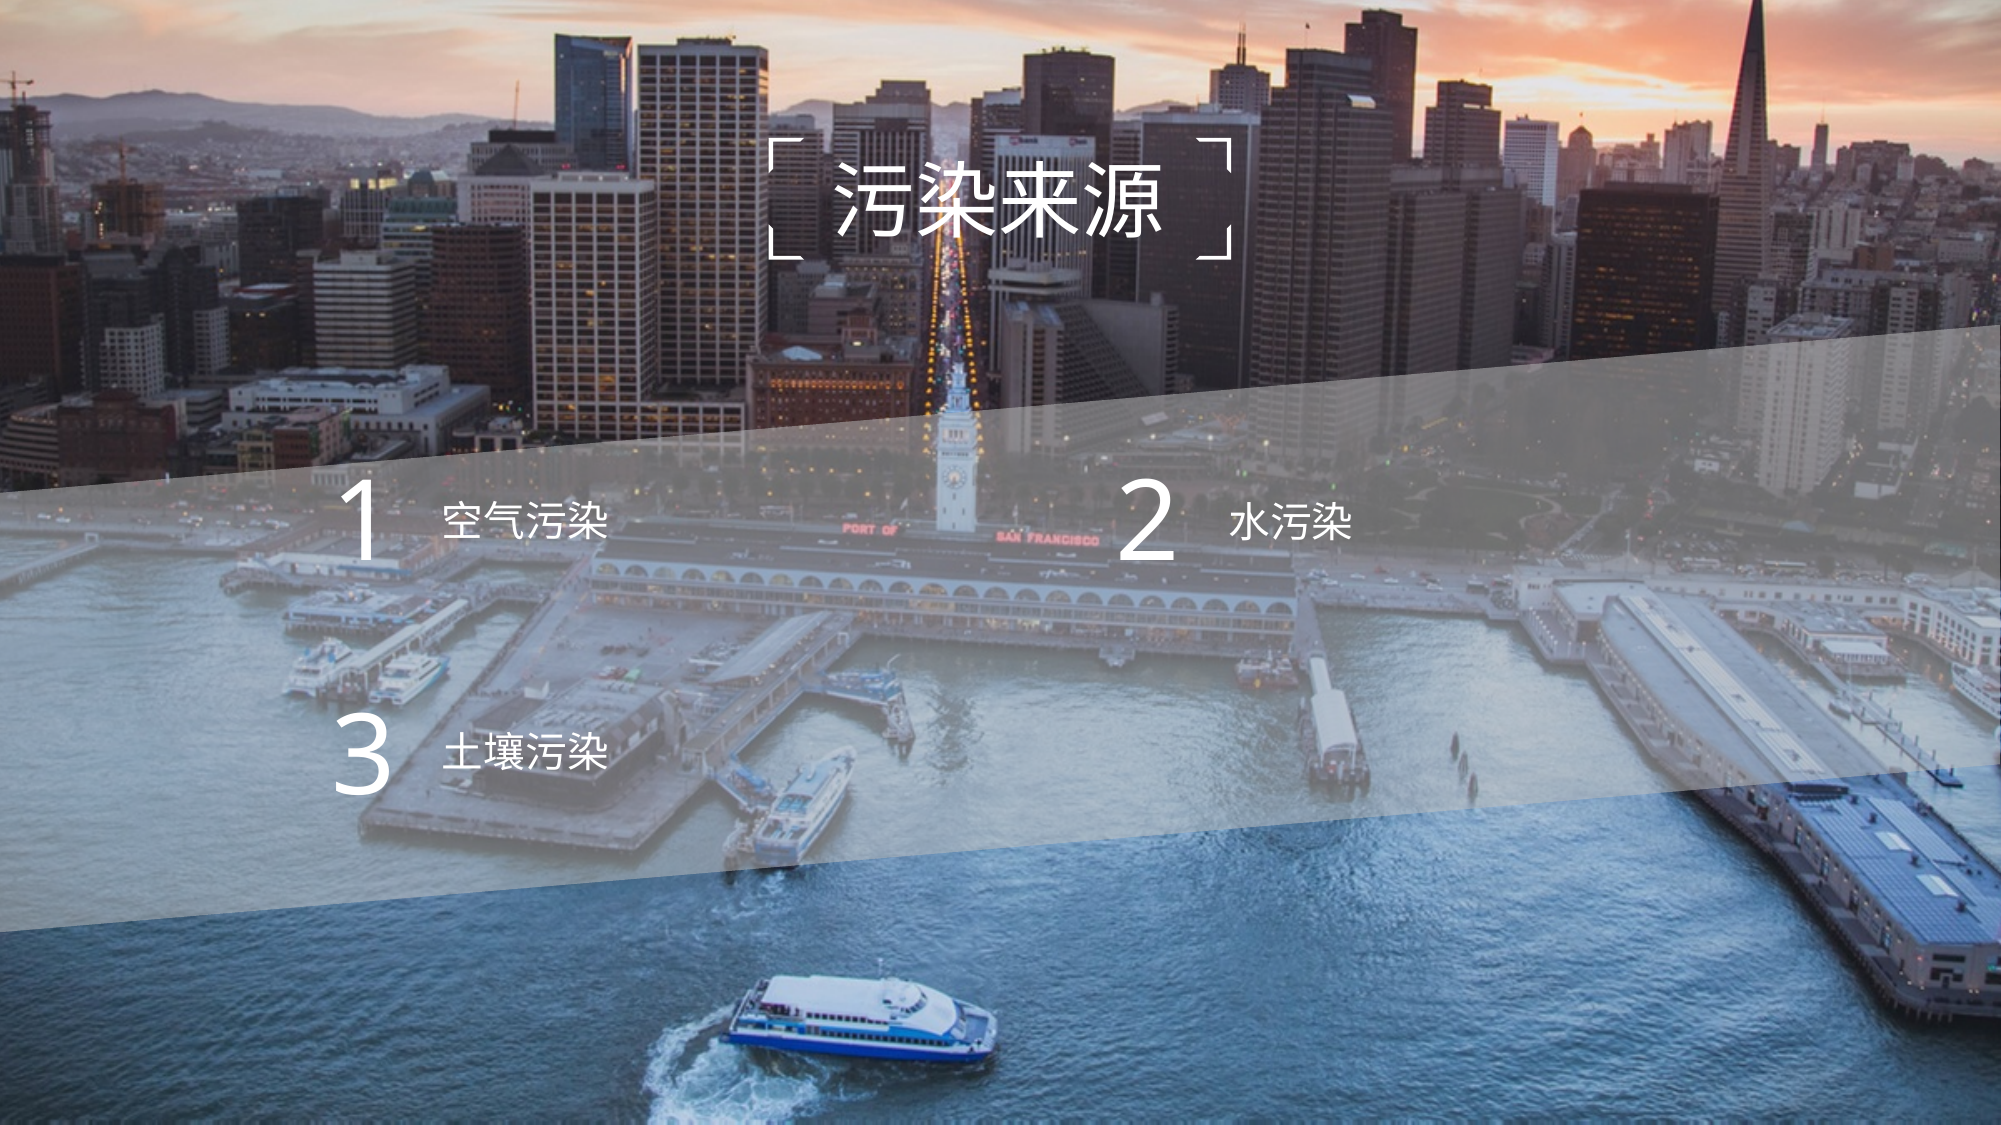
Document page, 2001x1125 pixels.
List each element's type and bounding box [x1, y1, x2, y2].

text_box [768, 137, 1232, 260]
picture [0, 0, 2001, 1125]
